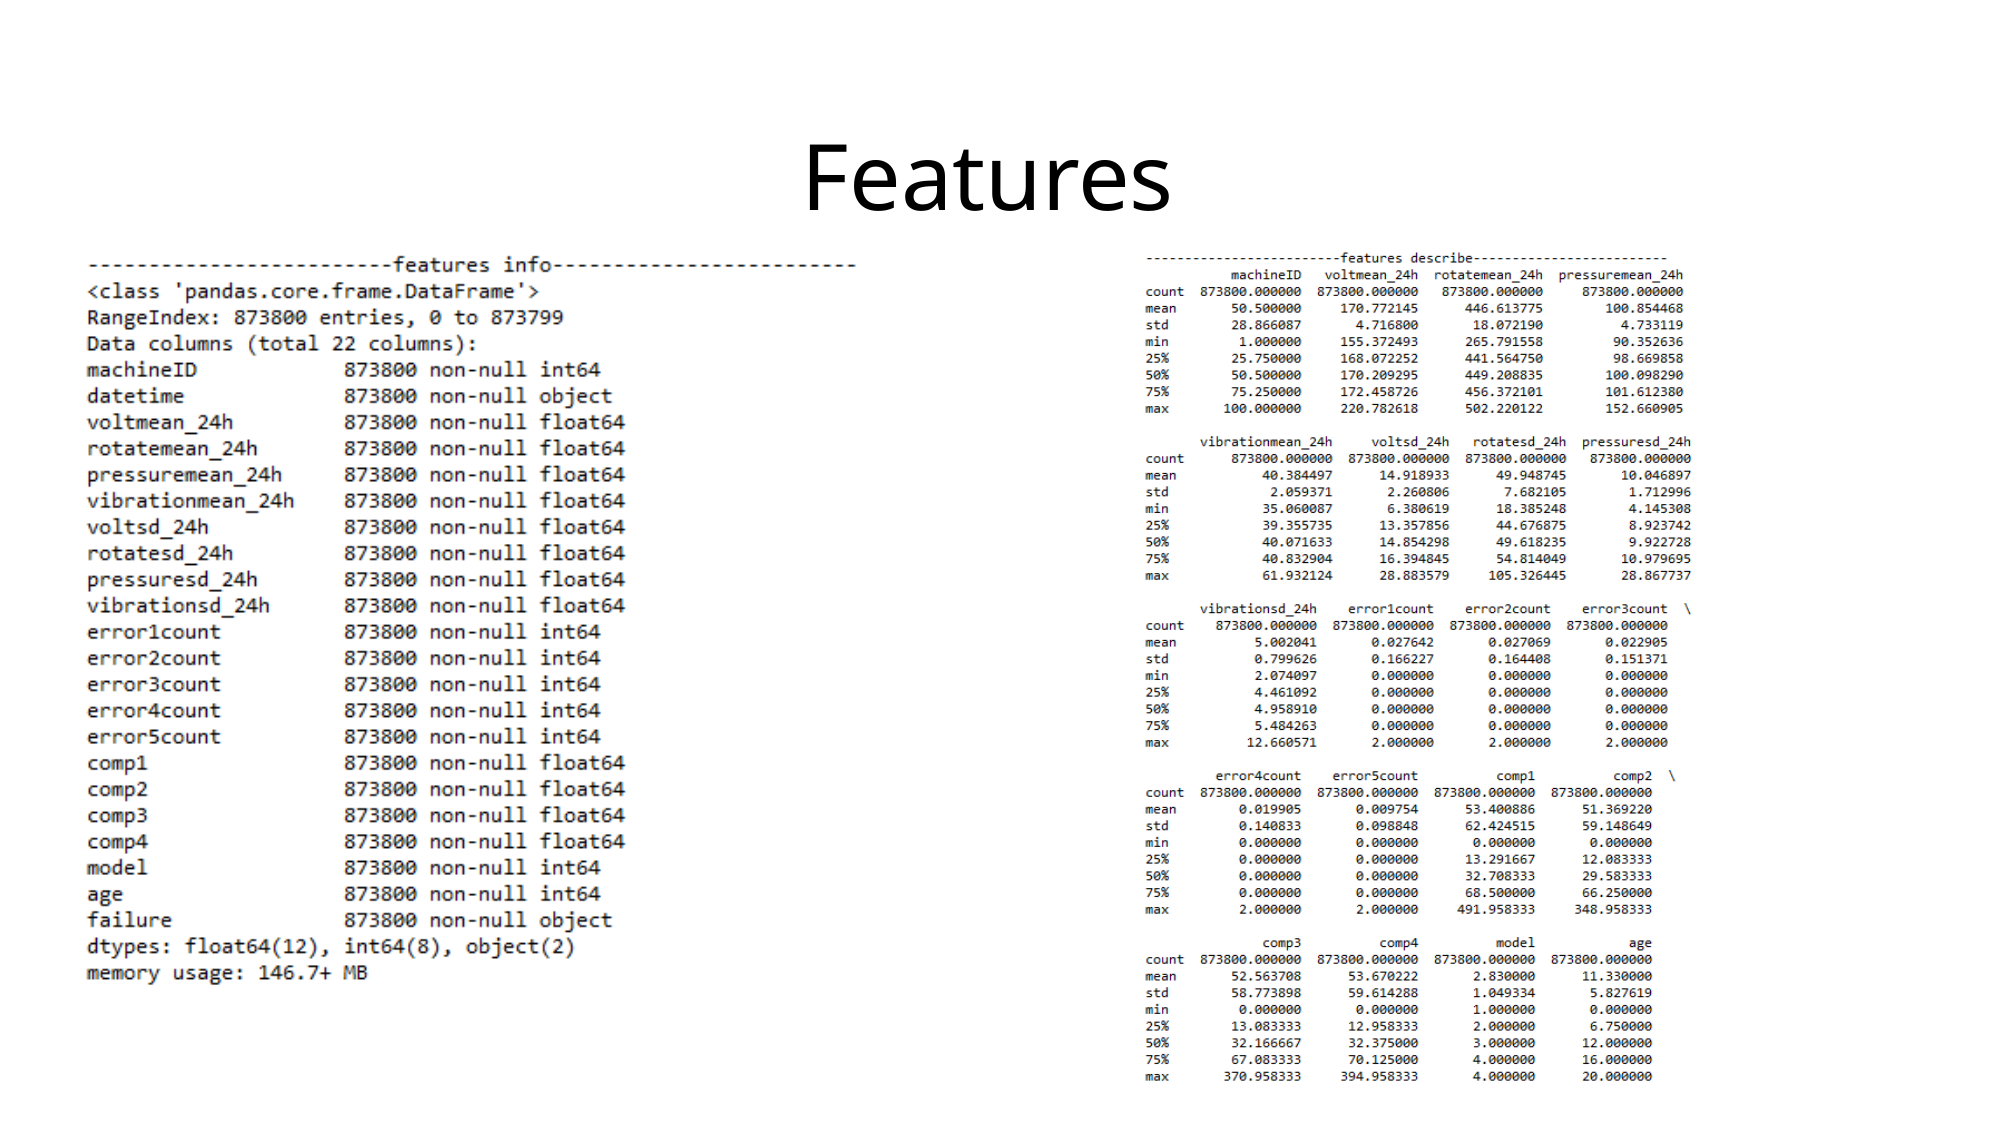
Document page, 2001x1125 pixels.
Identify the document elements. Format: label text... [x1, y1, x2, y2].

title Features [137, 71, 1863, 290]
picture [1141, 237, 1699, 1103]
picture [82, 253, 877, 992]
